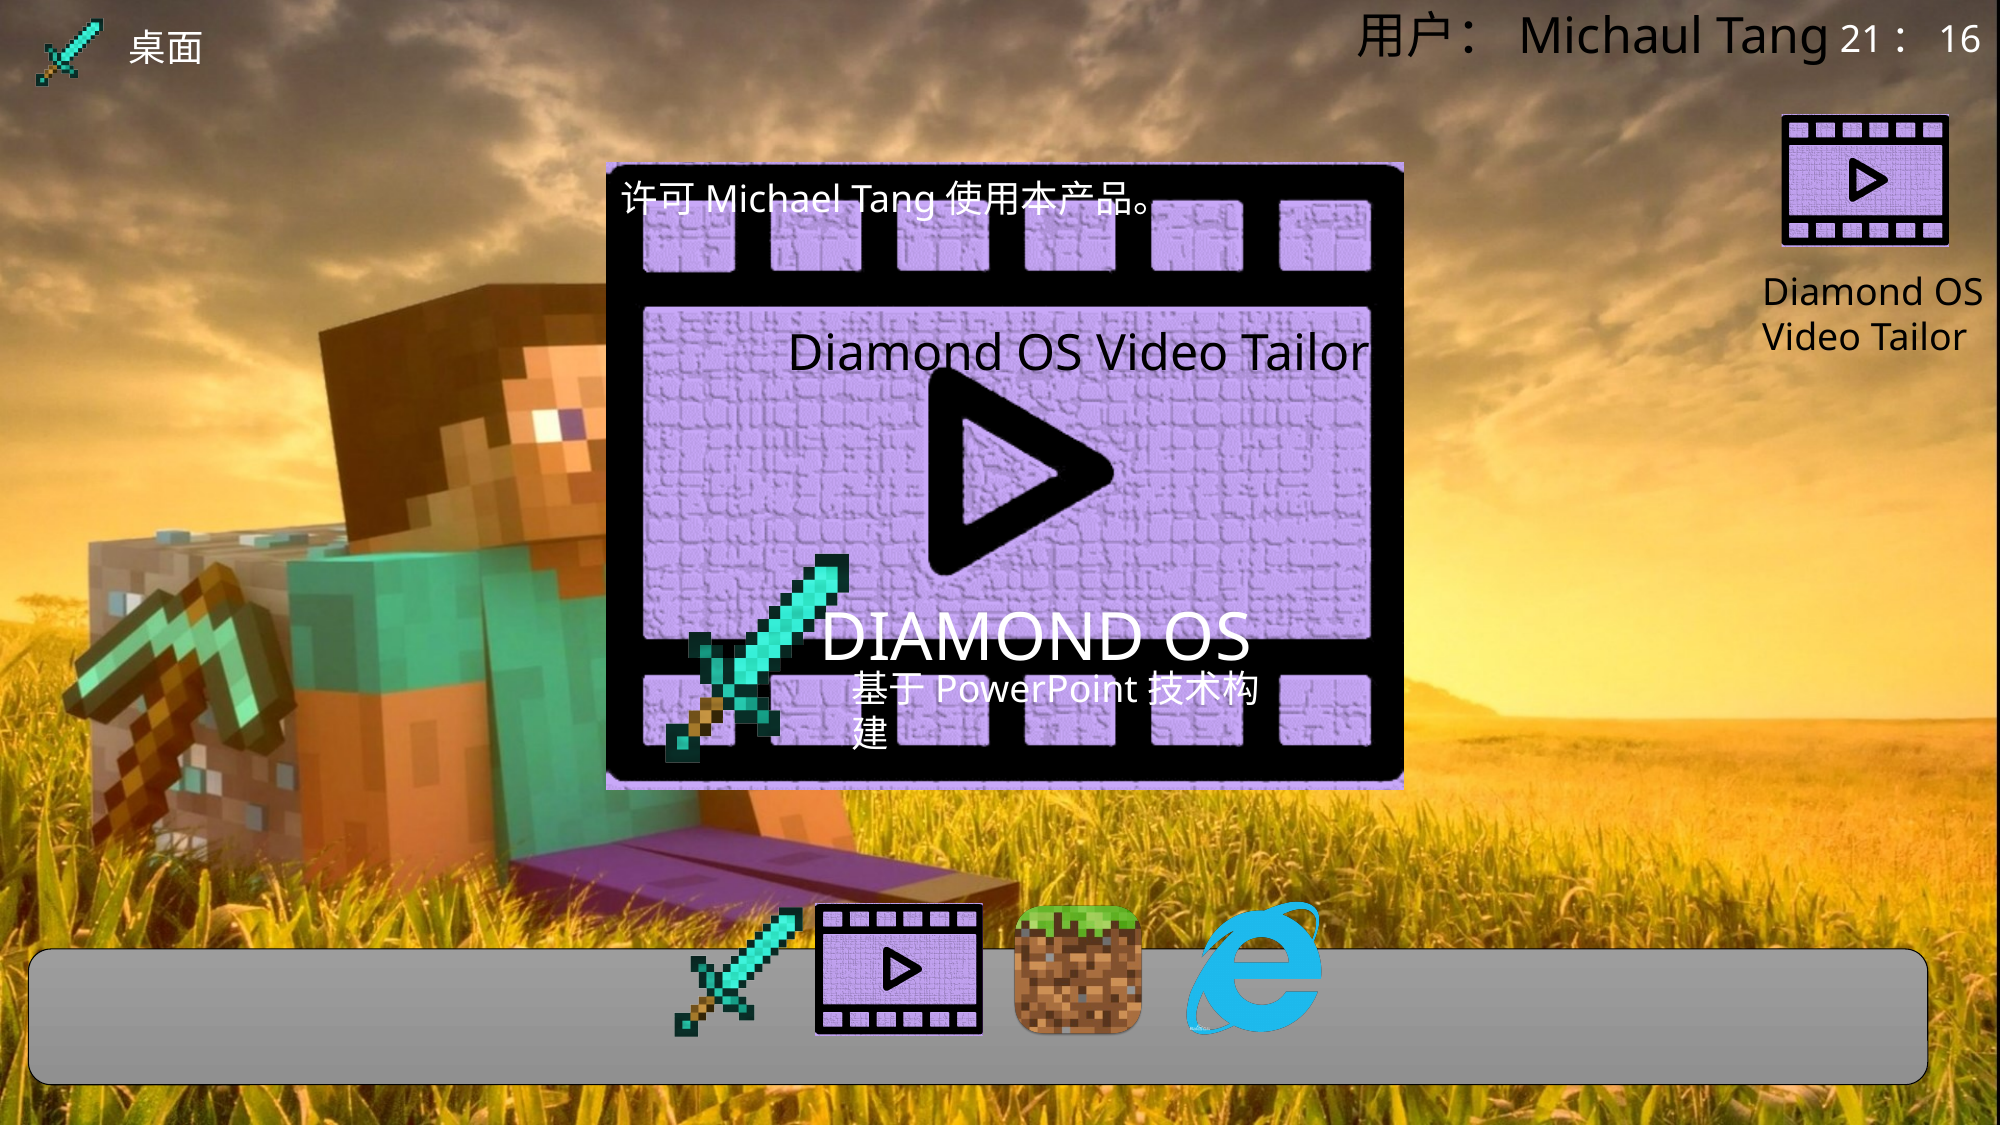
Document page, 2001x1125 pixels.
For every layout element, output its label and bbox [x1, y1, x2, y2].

text_box [28, 890, 1928, 1085]
picture [0, 0, 2000, 1125]
text_box [568, 162, 1472, 790]
